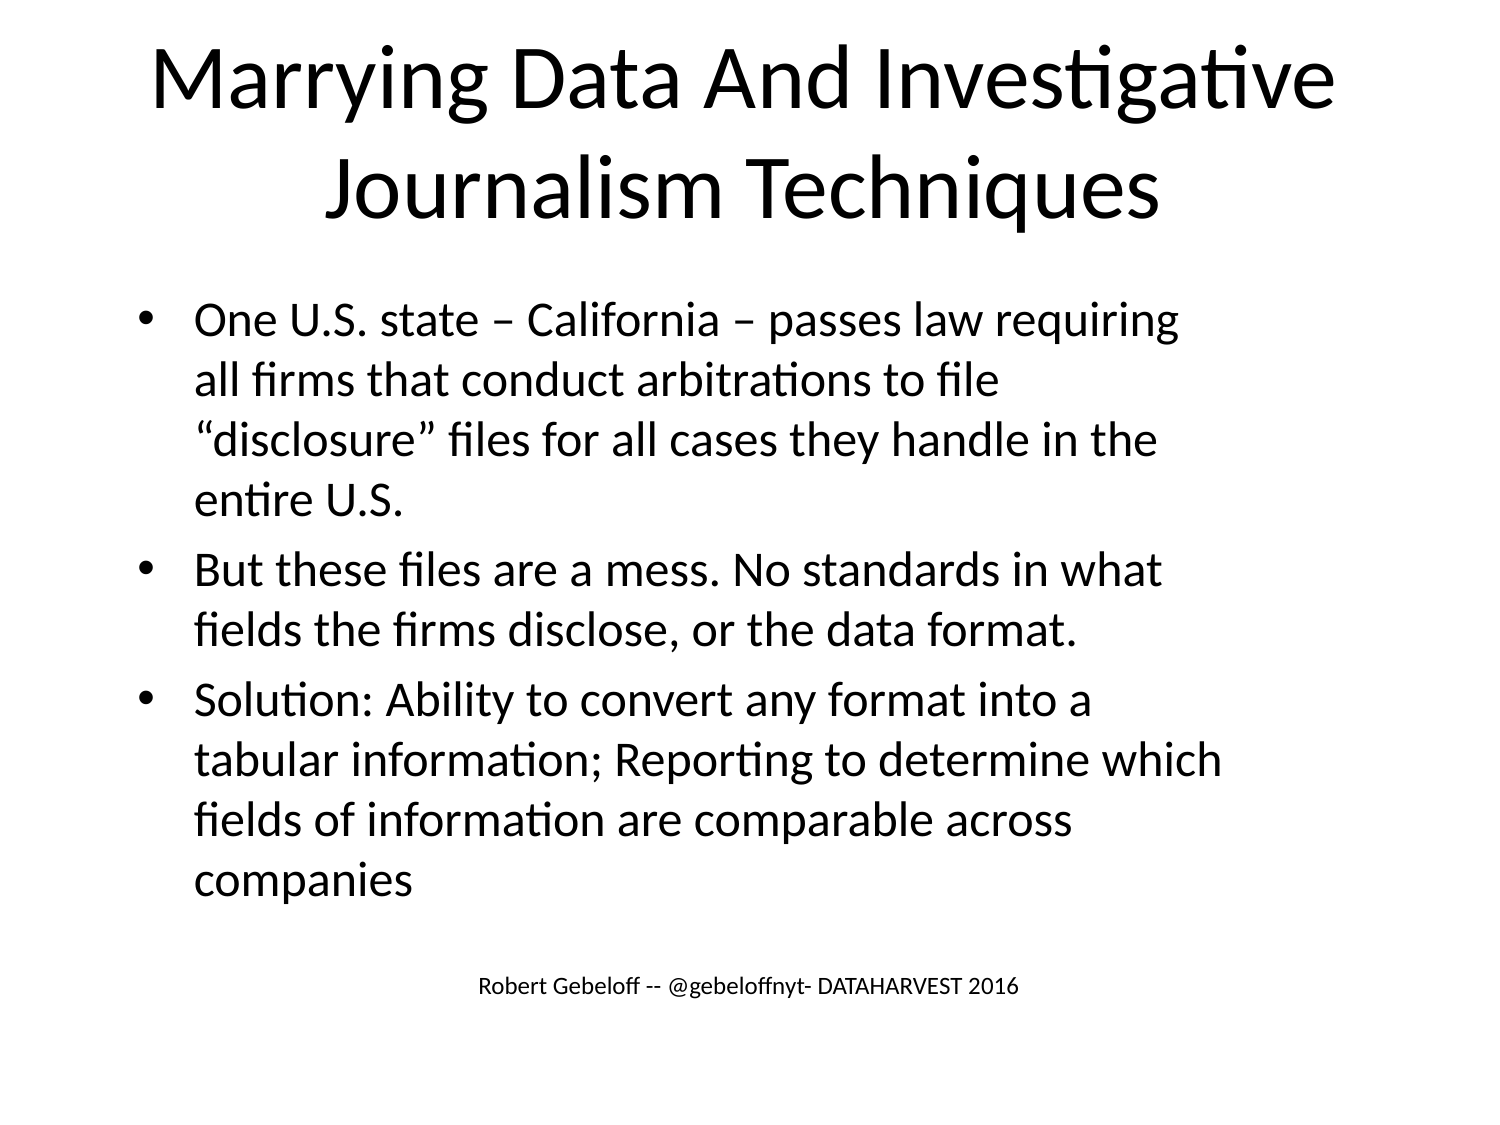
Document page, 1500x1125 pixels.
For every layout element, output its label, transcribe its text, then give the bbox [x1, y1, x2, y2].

subtitle One U.S. state – California – passes law requiring all firms that conduct arbitrations to file “disclosure” files for all cases they handle in the entire U.S. But these files are a mess. No standards in what fields the firms disclose, or the data format. Solution: Ability to convert any format into a tabular information; Reporting to determine which fields of information are comparable across companies [122, 279, 1248, 938]
text_box Robert Gebeloff -- @gebeloffnyt- DATAHARVEST 2016 [125, 961, 1374, 1007]
title Marrying Data And Investigative Journalism Techniques [125, 1, 1363, 252]
